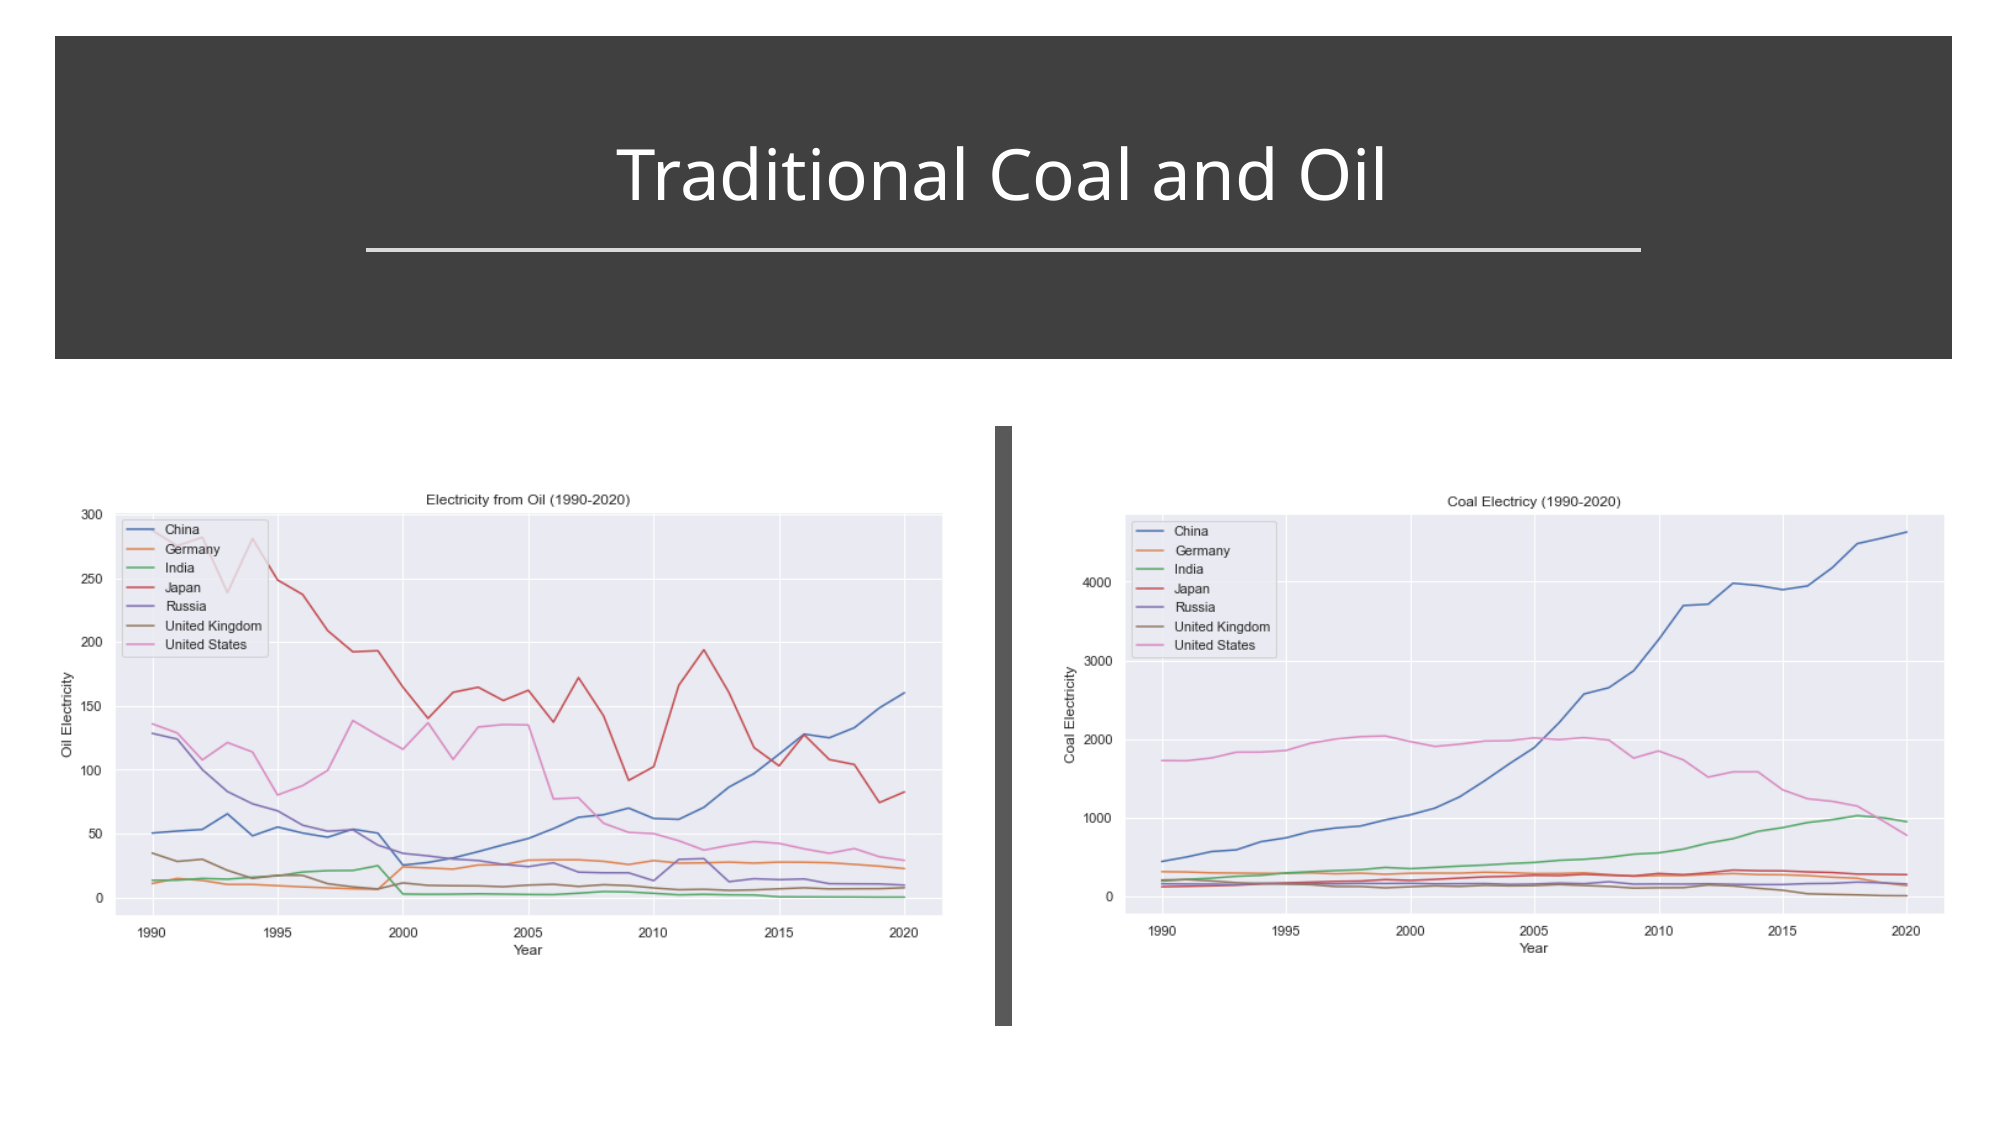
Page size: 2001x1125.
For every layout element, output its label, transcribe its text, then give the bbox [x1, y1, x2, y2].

picture [1057, 488, 1953, 964]
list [54, 486, 950, 966]
title Traditional Coal and Oil [89, 71, 1917, 224]
text_box [64, 45, 1942, 350]
